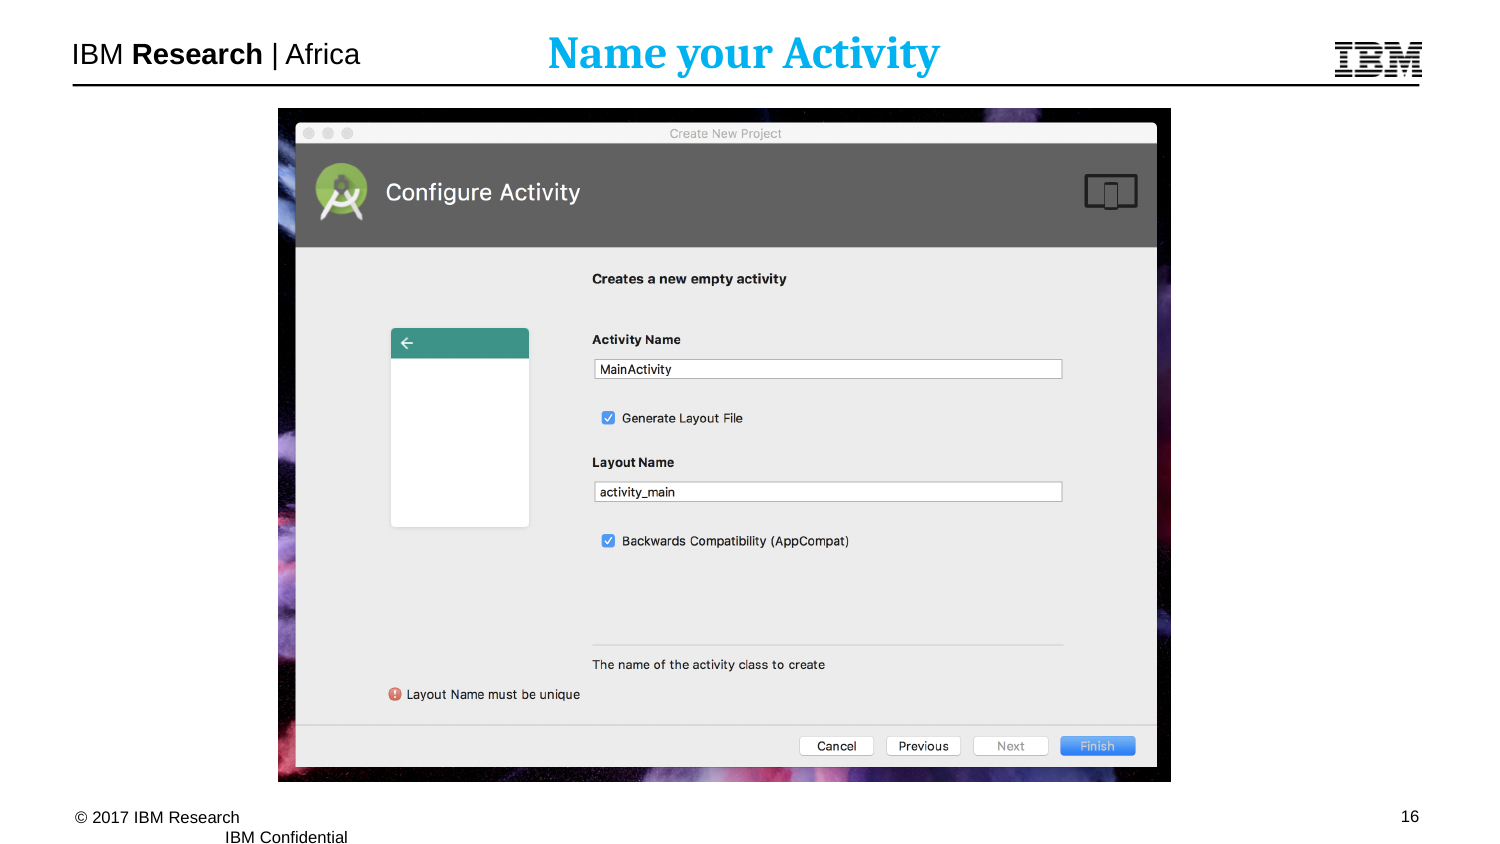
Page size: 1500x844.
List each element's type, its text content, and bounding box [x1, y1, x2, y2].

title Name your Activity [0, 16, 1500, 144]
picture [277, 108, 1171, 782]
